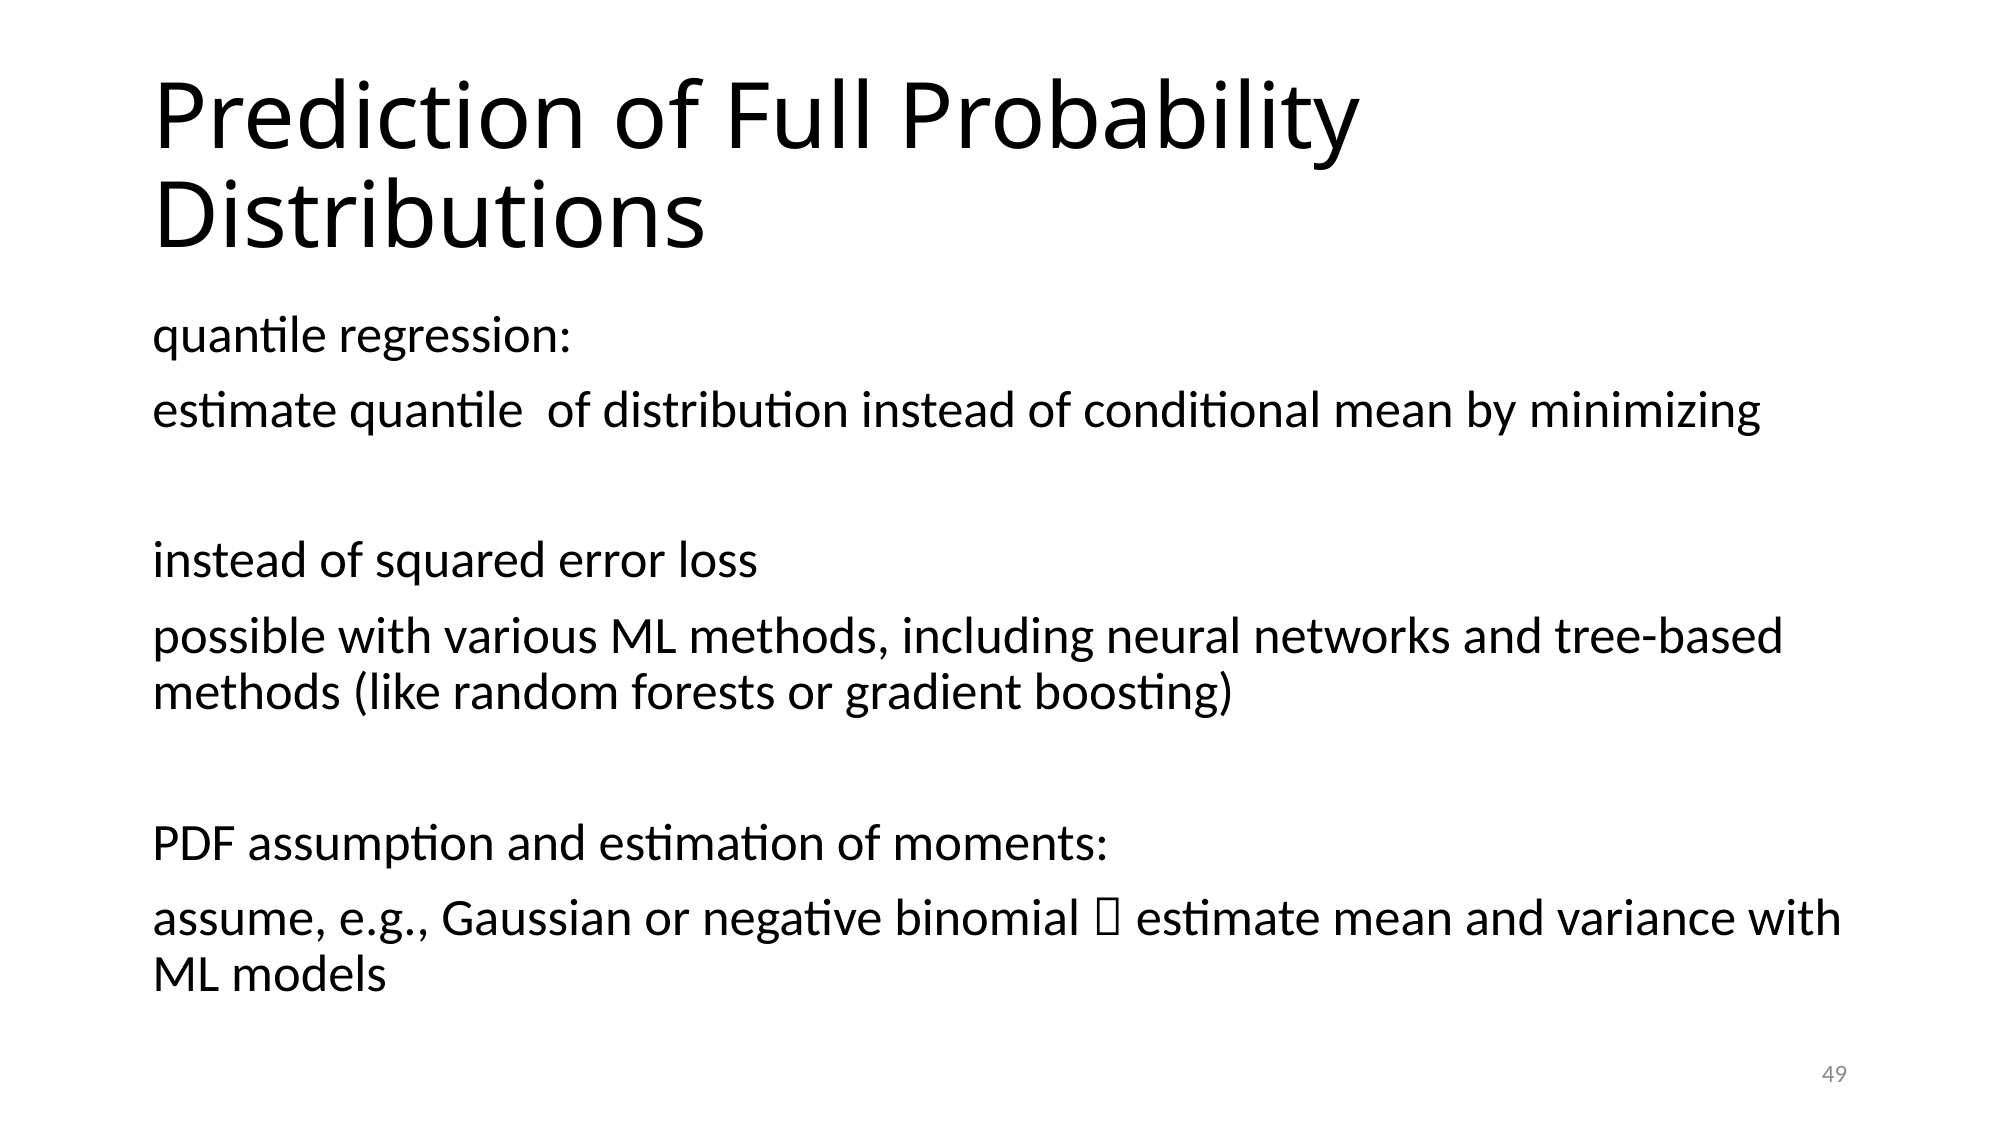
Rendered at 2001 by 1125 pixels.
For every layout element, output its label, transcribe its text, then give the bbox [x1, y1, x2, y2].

title Prediction of Full Probability Distributions [137, 59, 1863, 278]
slide_number 49 [1412, 1042, 1863, 1103]
